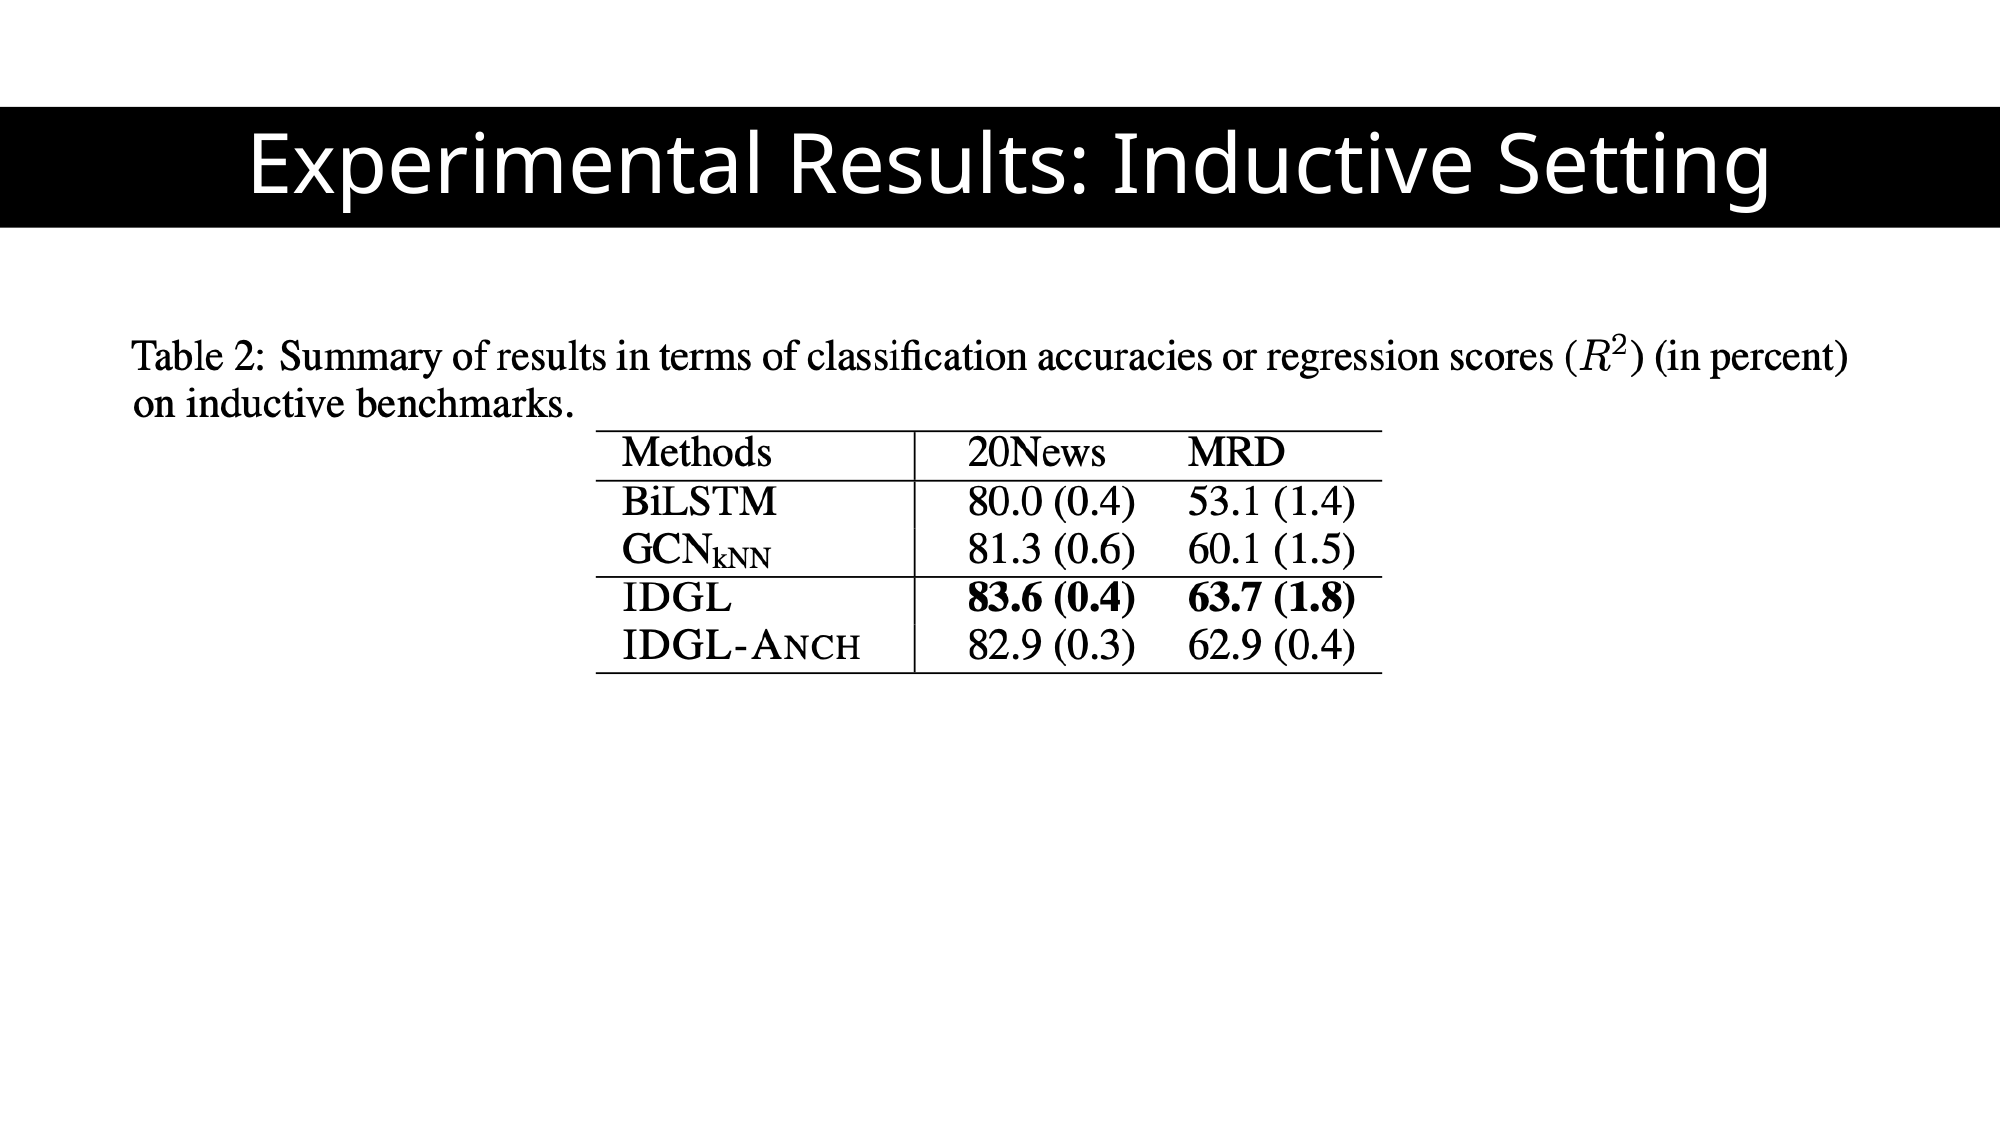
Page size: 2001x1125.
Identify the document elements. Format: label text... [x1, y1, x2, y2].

text_box [0, 106, 2000, 229]
title Experimental Results: Inductive Setting [91, 105, 1931, 228]
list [125, 333, 1851, 680]
